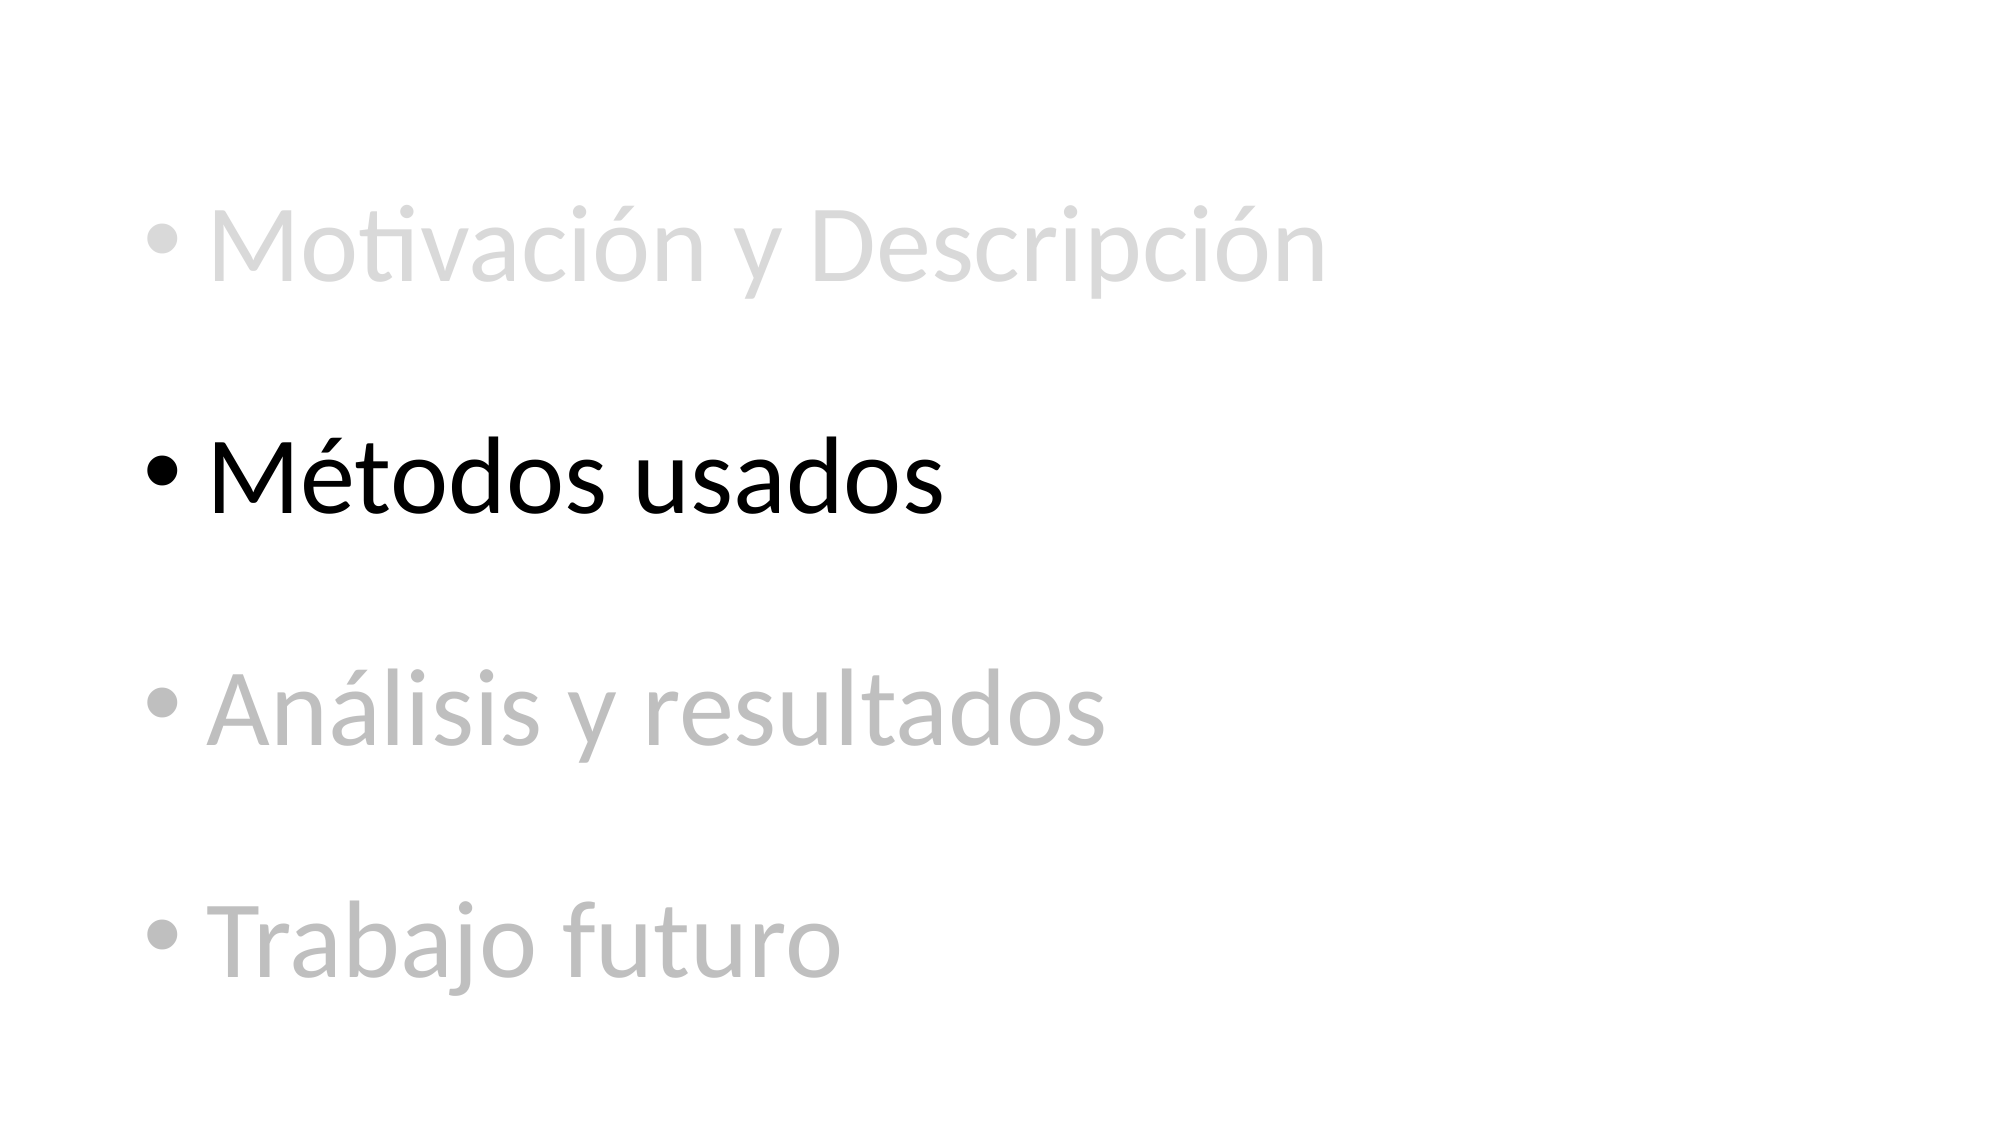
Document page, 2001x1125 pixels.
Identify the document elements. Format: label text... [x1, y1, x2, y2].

list Motivación y Descripción Métodos usados Análisis y resultados Trabajo futuro [128, 84, 1863, 1014]
